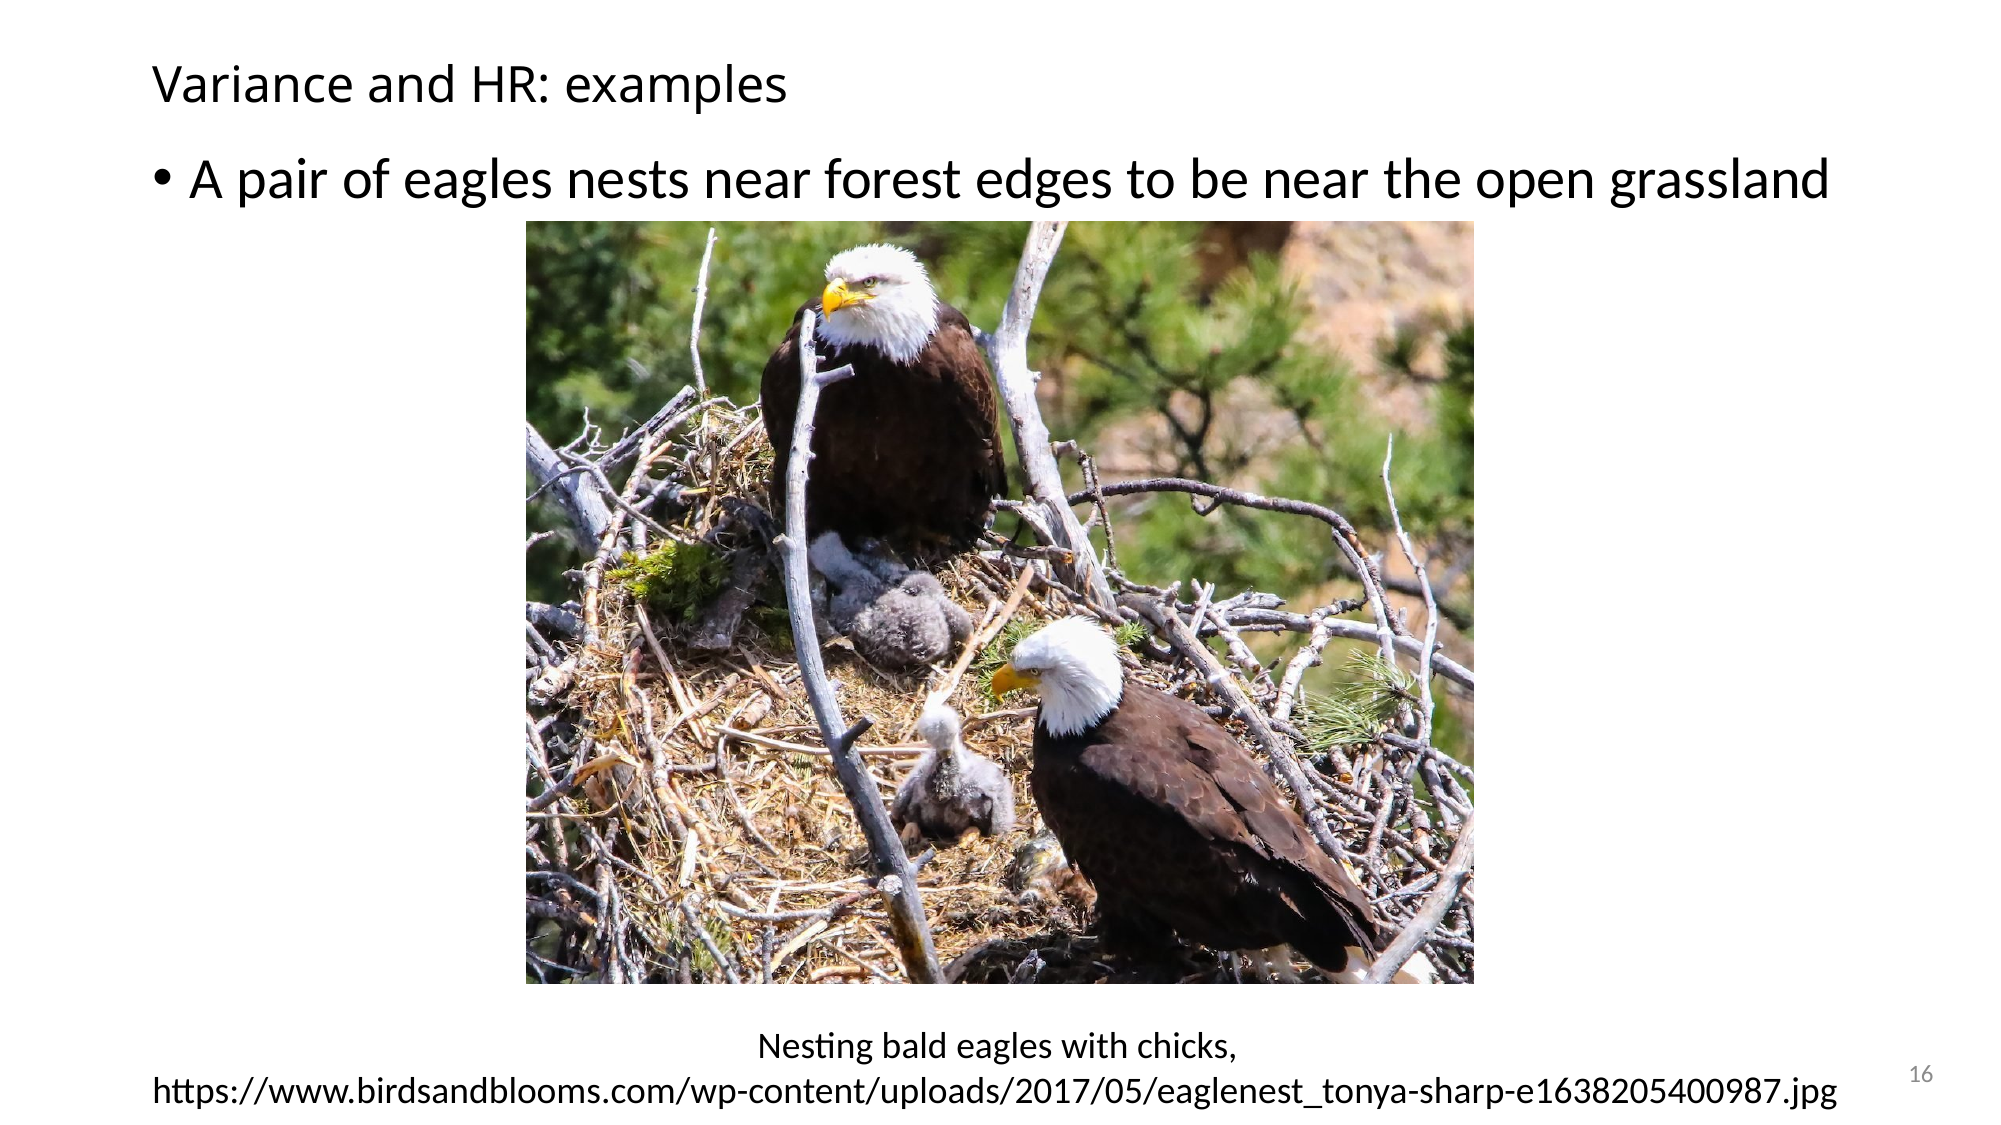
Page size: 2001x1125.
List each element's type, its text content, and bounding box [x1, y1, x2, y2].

text_box Nesting bald eagles with chicks, https://www.birdsandblooms.com/wp-content/uploads/2017/05/eaglenest_tonya-sharp-e1638205400987.jpg [137, 1013, 1859, 1118]
slide_number 16 [1859, 1042, 1949, 1103]
title Variance and HR: examples [137, 59, 1863, 112]
list A pair of eagles nests near forest edges to be near the open grassland [137, 141, 1901, 1014]
picture [526, 221, 1474, 984]
